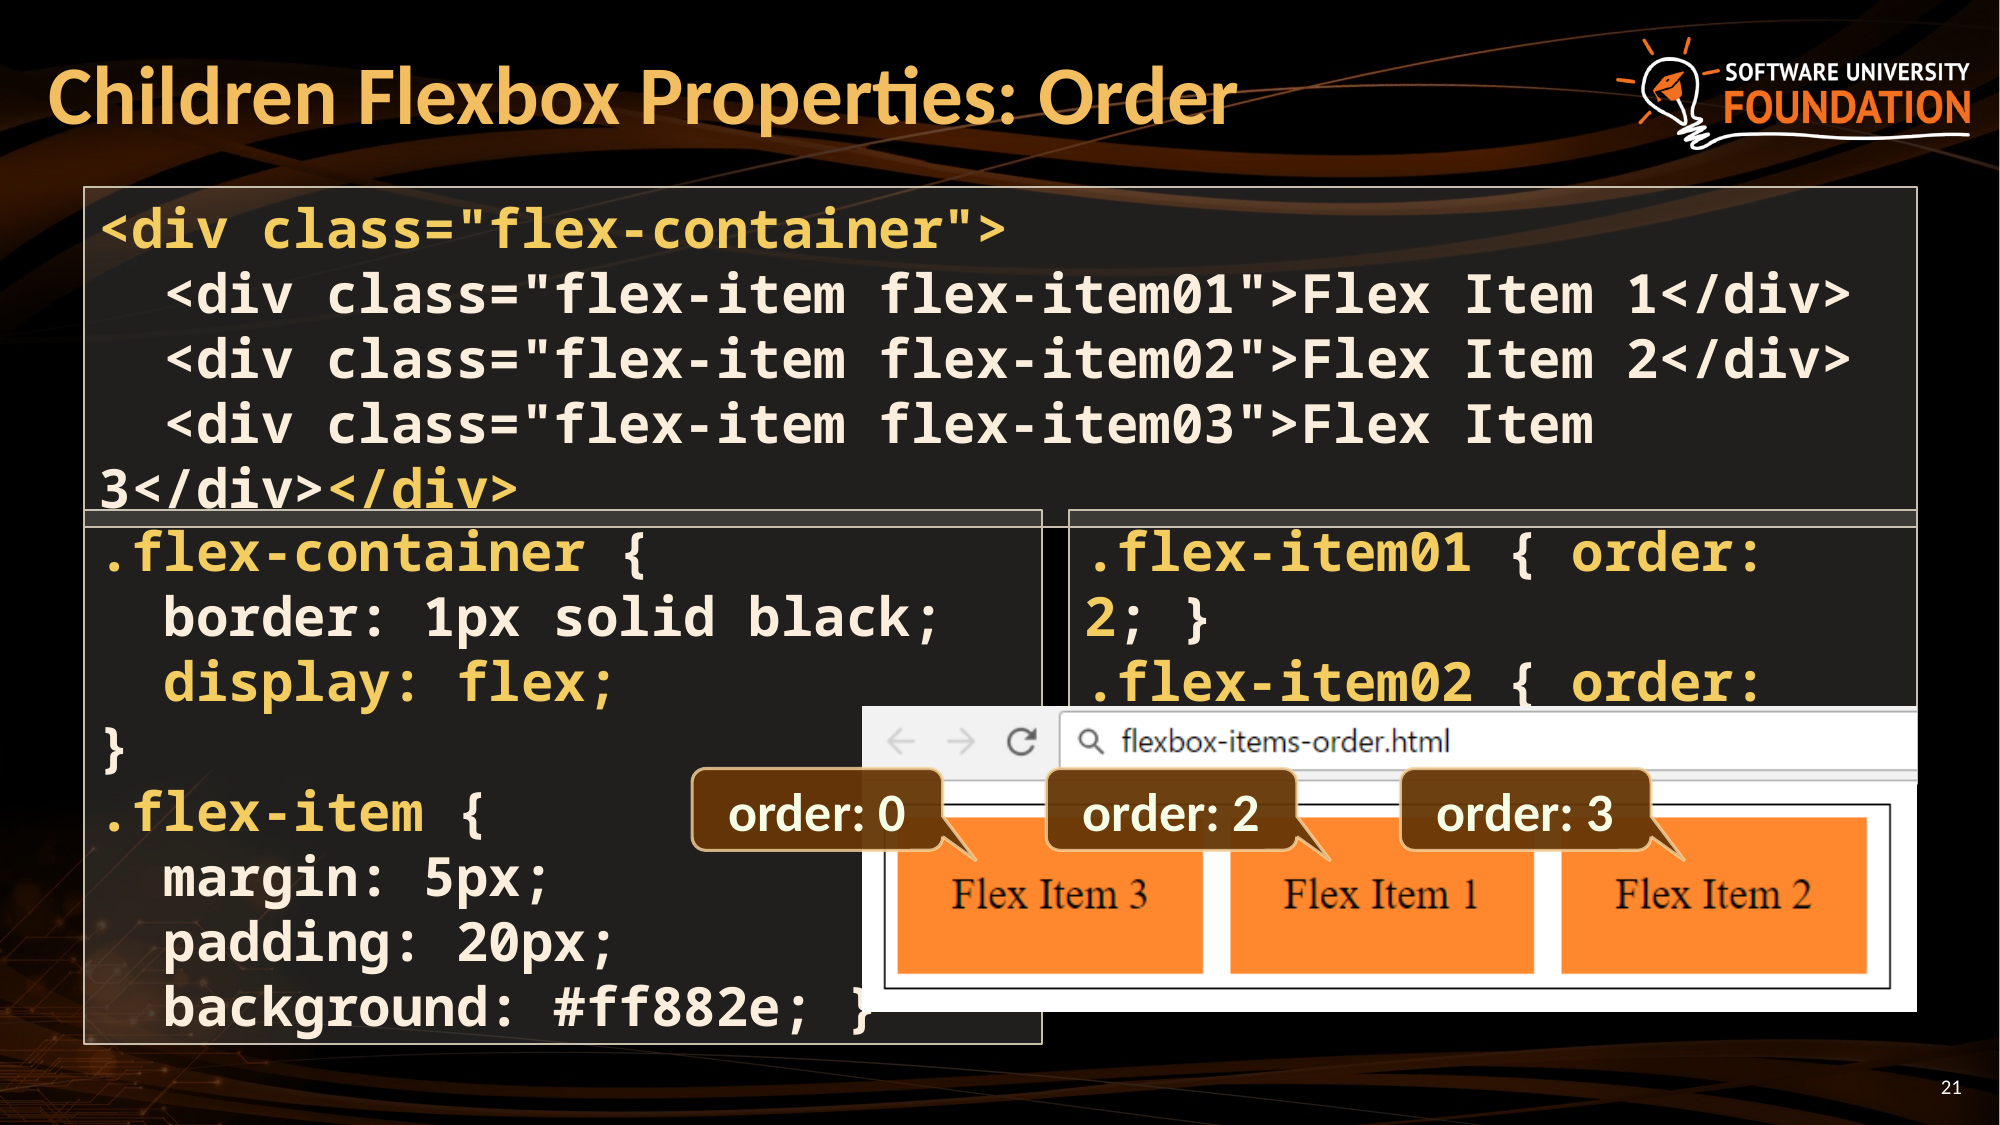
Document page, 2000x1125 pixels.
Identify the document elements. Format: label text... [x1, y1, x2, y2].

text_box order: 0 [691, 767, 862, 852]
picture [0, 0, 2000, 1125]
title Children Flexbox Properties: Order [30, 6, 1602, 189]
text_box .flex-item01 { order: 2; } .flex-item02 { order: 3; } [1069, 509, 1917, 706]
slide_number 21 [1897, 1070, 1968, 1103]
text_box <div class="flex-container"> <div class="flex-item flex-item01">Flex Item 1</div> <div class="flex-item flex-item02">Flex Item 2</div> <div class="flex-item flex-item03">Flex Item 3</div></div> [84, 187, 1917, 527]
text_box .flex-container { border: 1px solid black; display: flex; } .flex-item { margin: 5px; padding: 20px; background: #ff882e; } [84, 527, 1042, 1045]
